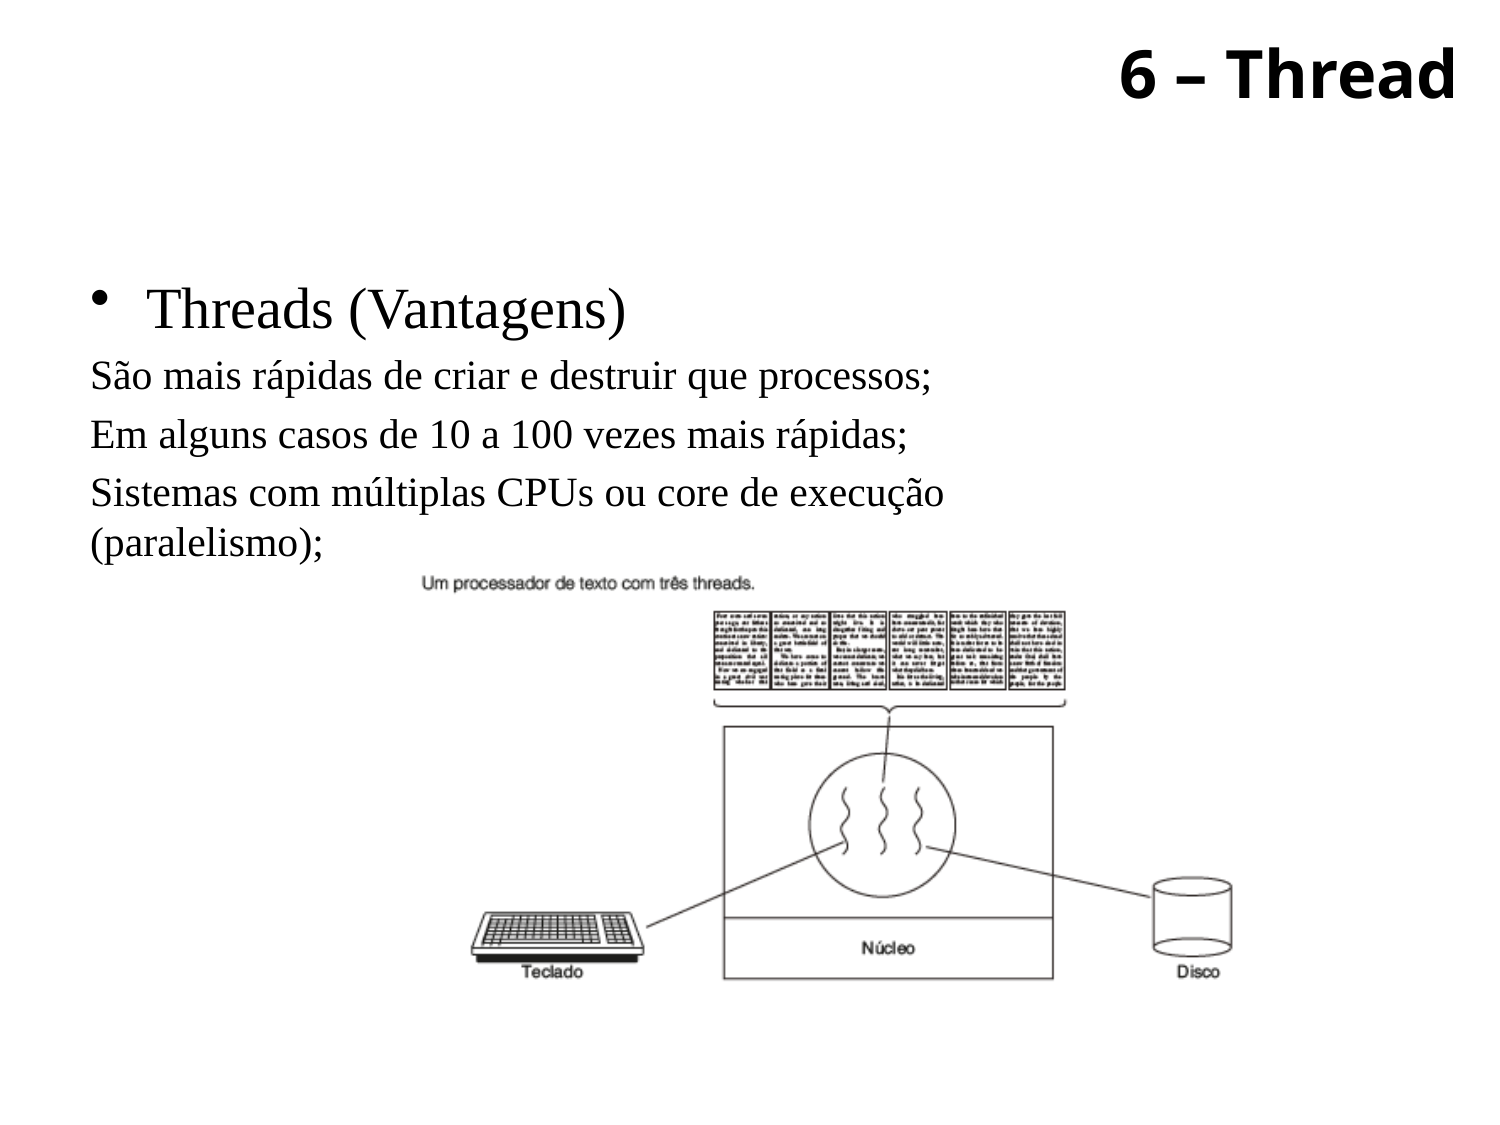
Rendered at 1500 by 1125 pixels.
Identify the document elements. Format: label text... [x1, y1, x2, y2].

text_box 6 – Thread [1104, 24, 1475, 120]
list Threads (Vantagens) São mais rápidas de criar e destruir que processos; Em alguns casos de 10 a 100 vezes mais rápidas; Sistemas com múltiplas CPUs ou core de execução (paralelismo); [75, 262, 987, 1005]
picture [418, 564, 1259, 988]
